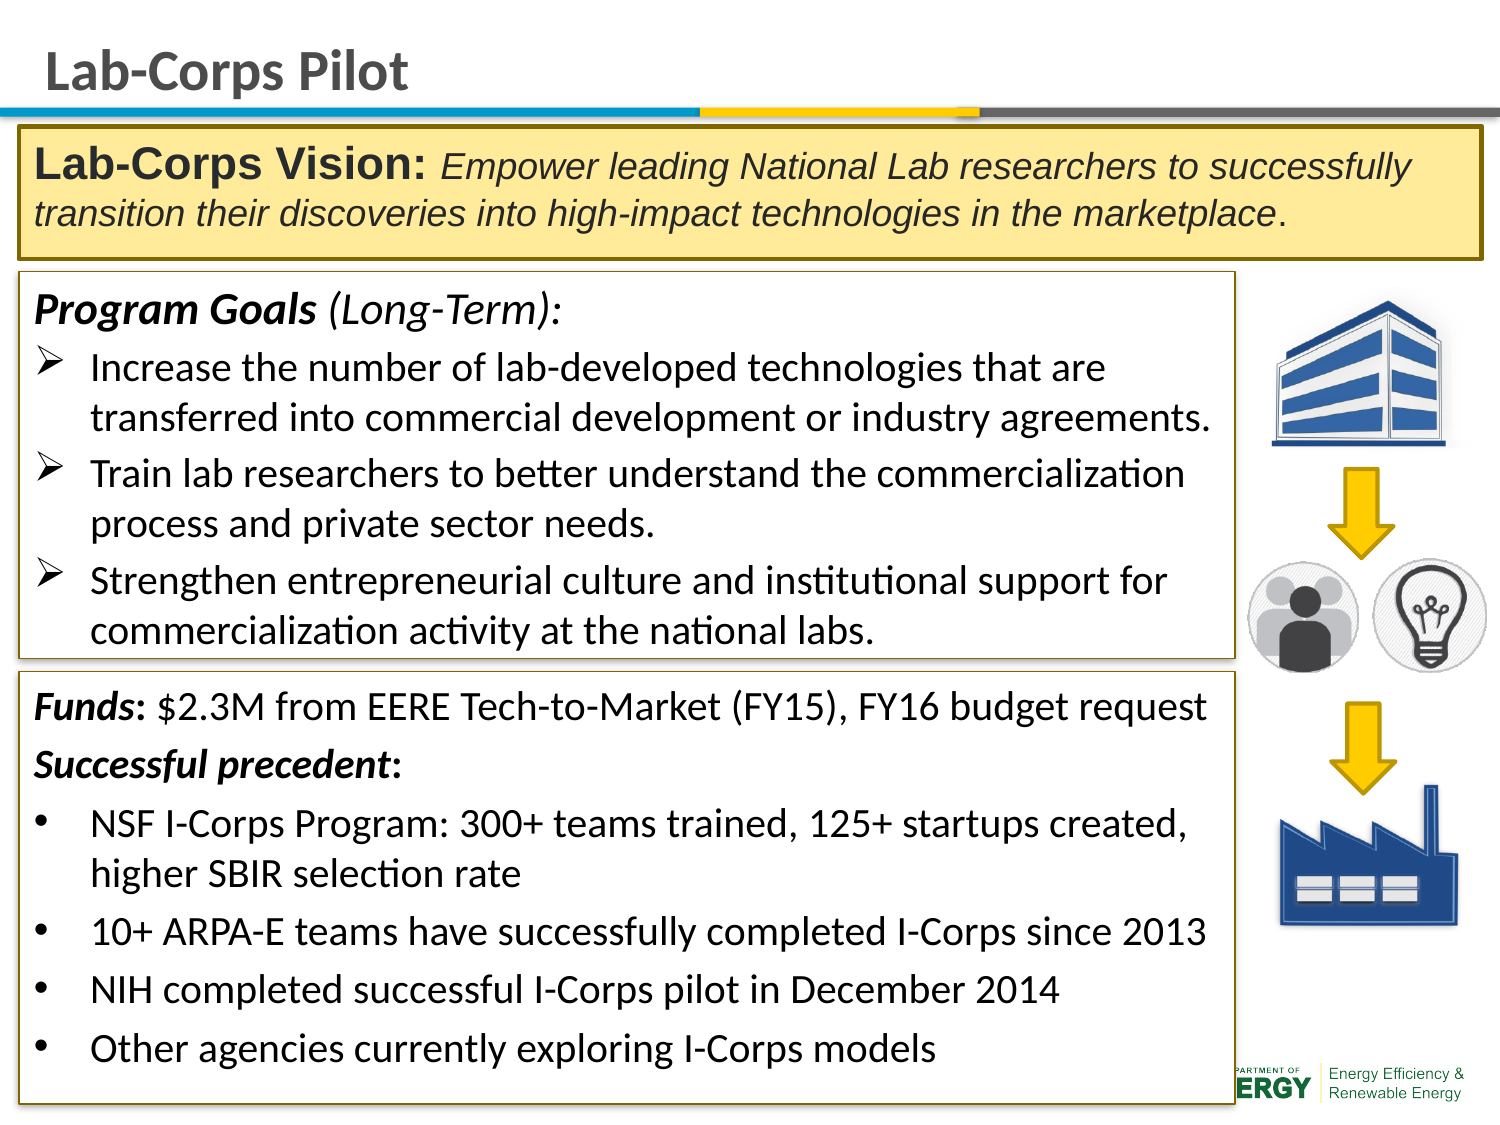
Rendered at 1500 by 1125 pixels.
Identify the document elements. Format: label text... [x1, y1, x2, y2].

text_box [18, 260, 169, 270]
text_box [1327, 476, 1396, 561]
picture [1246, 561, 1359, 673]
picture [1236, 1063, 1464, 1103]
text_box Lab-Corps Vision: Empower leading National Lab researchers to successfully transition their discoveries into high-impact technologies in the marketplace. [18, 126, 1482, 260]
text_box Program Goals (Long-Term): Increase the number of lab-developed technologies that are transferred into commercial development or industry agreements. Train lab researchers to better understand the commercialization process and private sector needs. Strengthen entrepreneurial culture and institutional support for commercialization activity at the national labs. [18, 271, 1236, 659]
picture [1372, 557, 1488, 673]
picture [1234, 282, 1483, 469]
text_box Funds: $2.3M from EERE Tech-to-Market (FY15), FY16 budget request Successful precedent: NSF I-Corps Program: 300+ teams trained, 125+ startups created, higher SBIR selection rate 10+ ARPA-E teams have successfully completed I-Corps since 2013 NIH completed successful I-Corps pilot in December 2014 Other agencies currently exploring I-Corps models [18, 671, 1236, 1105]
title Lab-Corps Pilot [30, 0, 1381, 126]
picture [1268, 741, 1464, 937]
text_box [1345, 701, 1382, 739]
